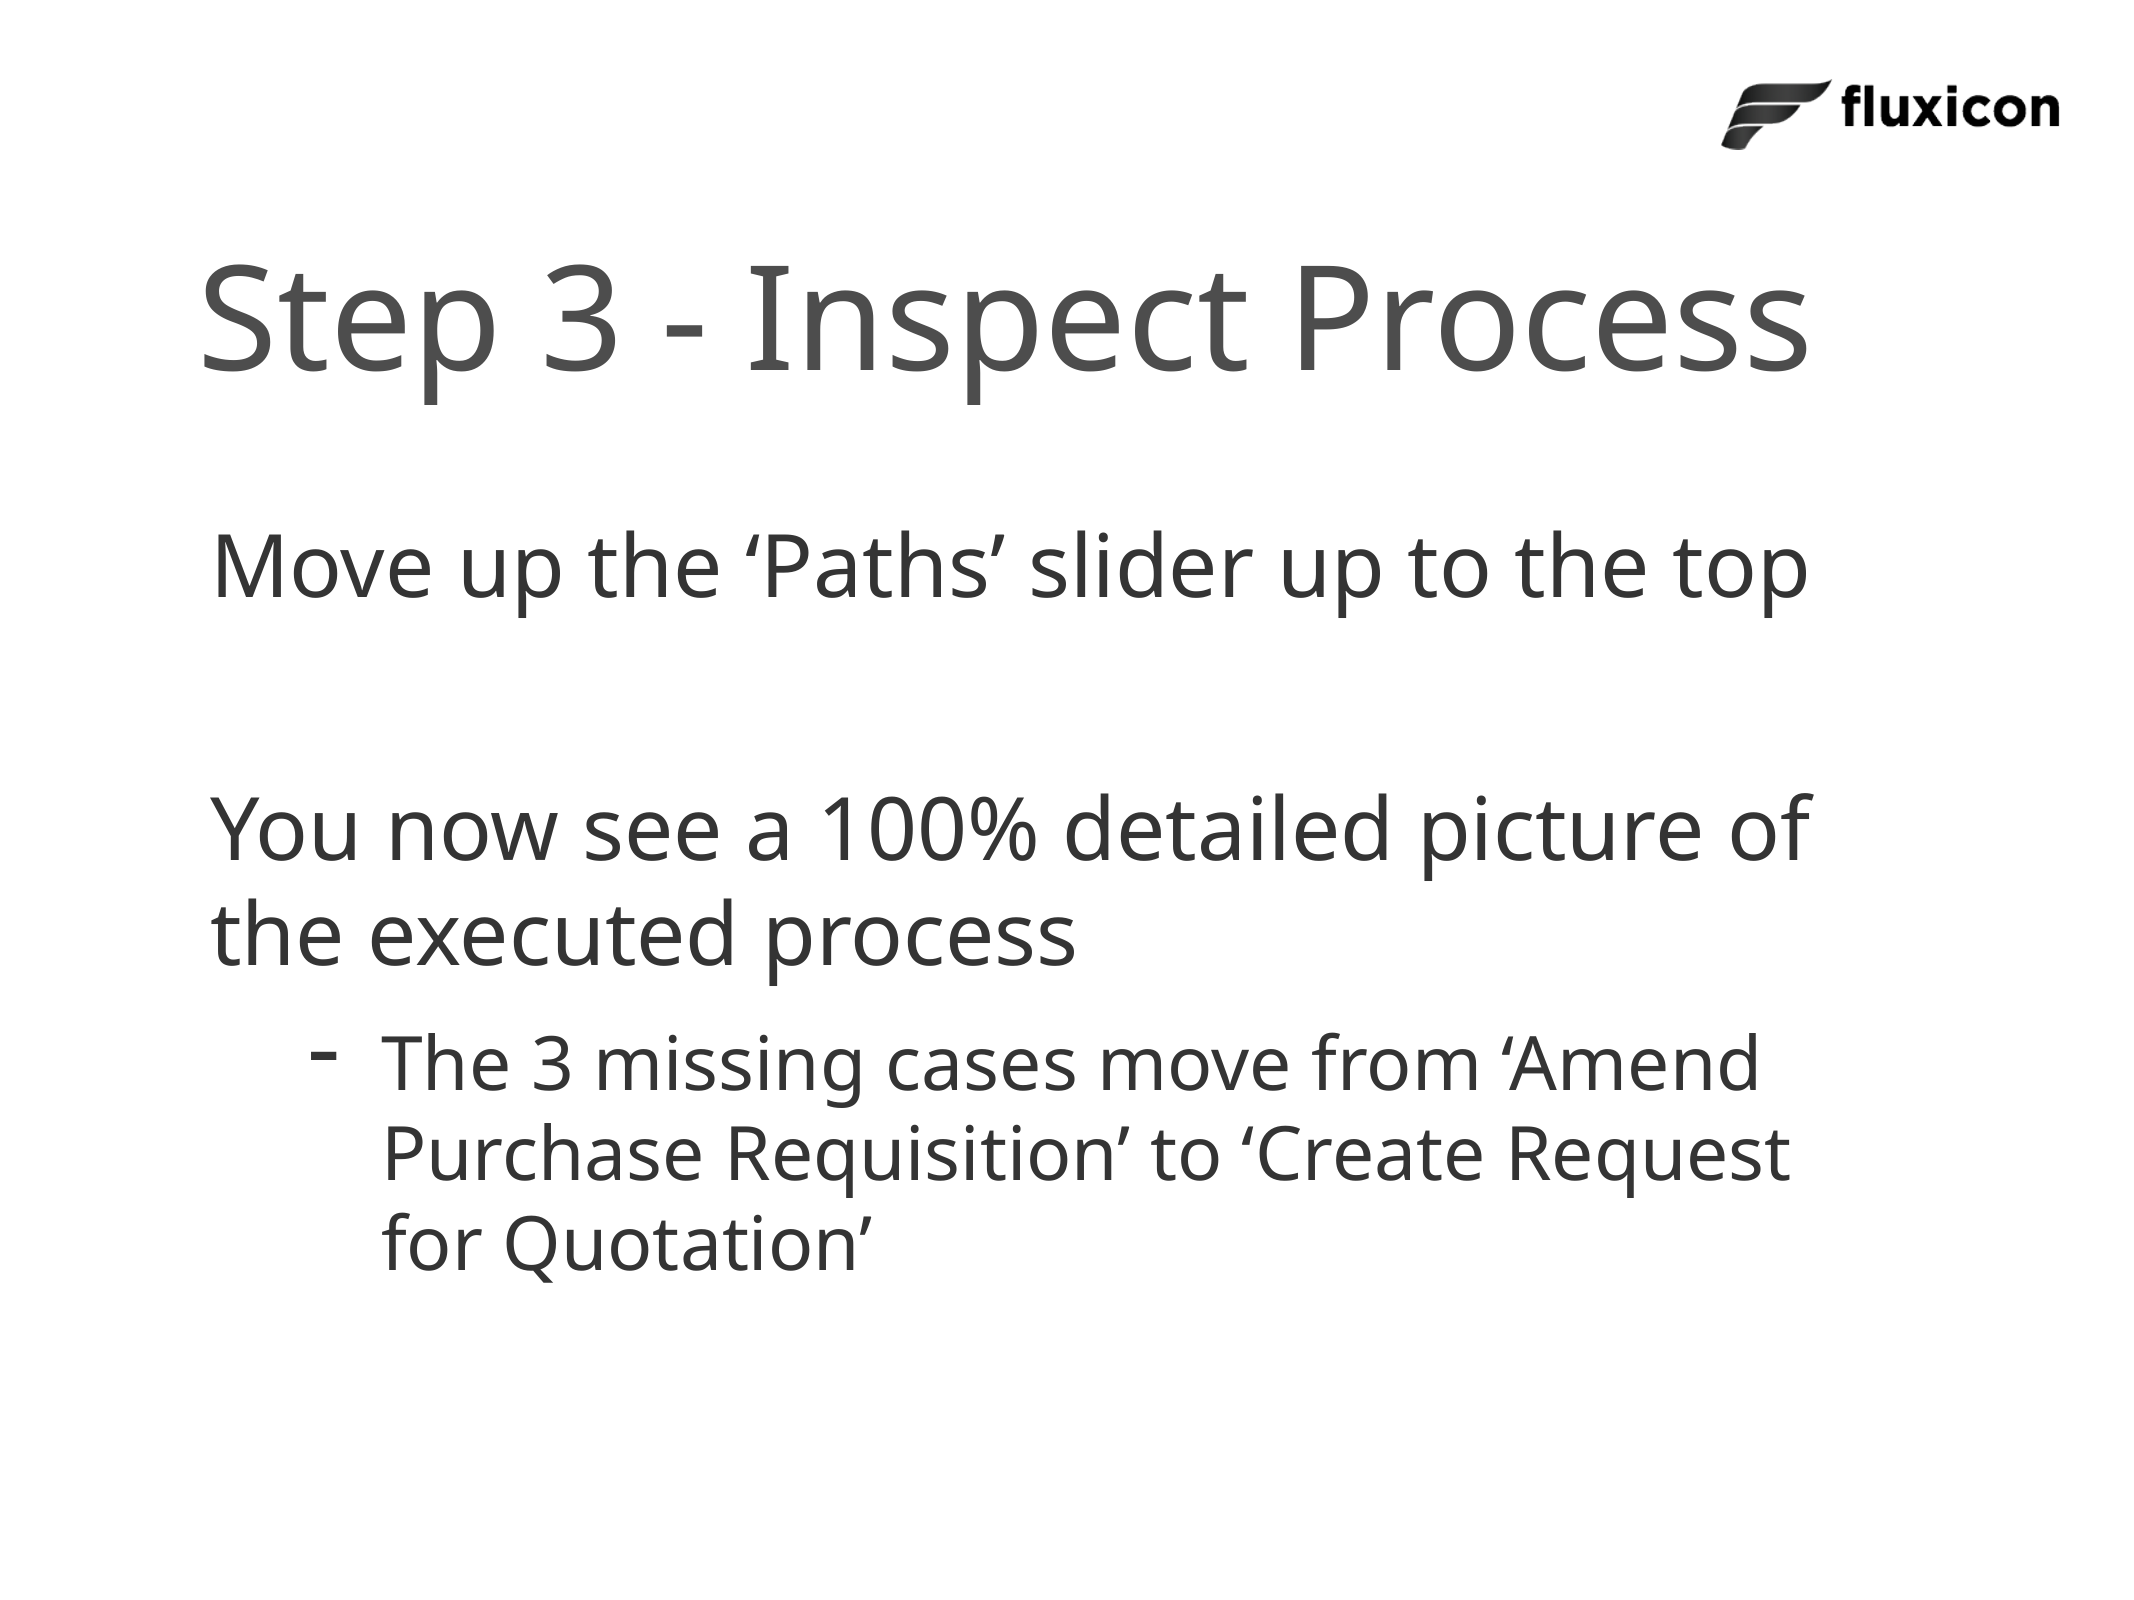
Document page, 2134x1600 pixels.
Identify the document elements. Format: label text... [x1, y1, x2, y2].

picture [1721, 78, 2063, 150]
text_box Step 3 - Inspect Process [197, 208, 1930, 417]
list Move up the ‘Paths’ slider up to the top You now see a 100% detailed picture of the executed process The 3 missing cases move from ‘Amend Purchase Requisition’ to ‘Create Request for Quotation’ [162, 504, 1894, 1380]
